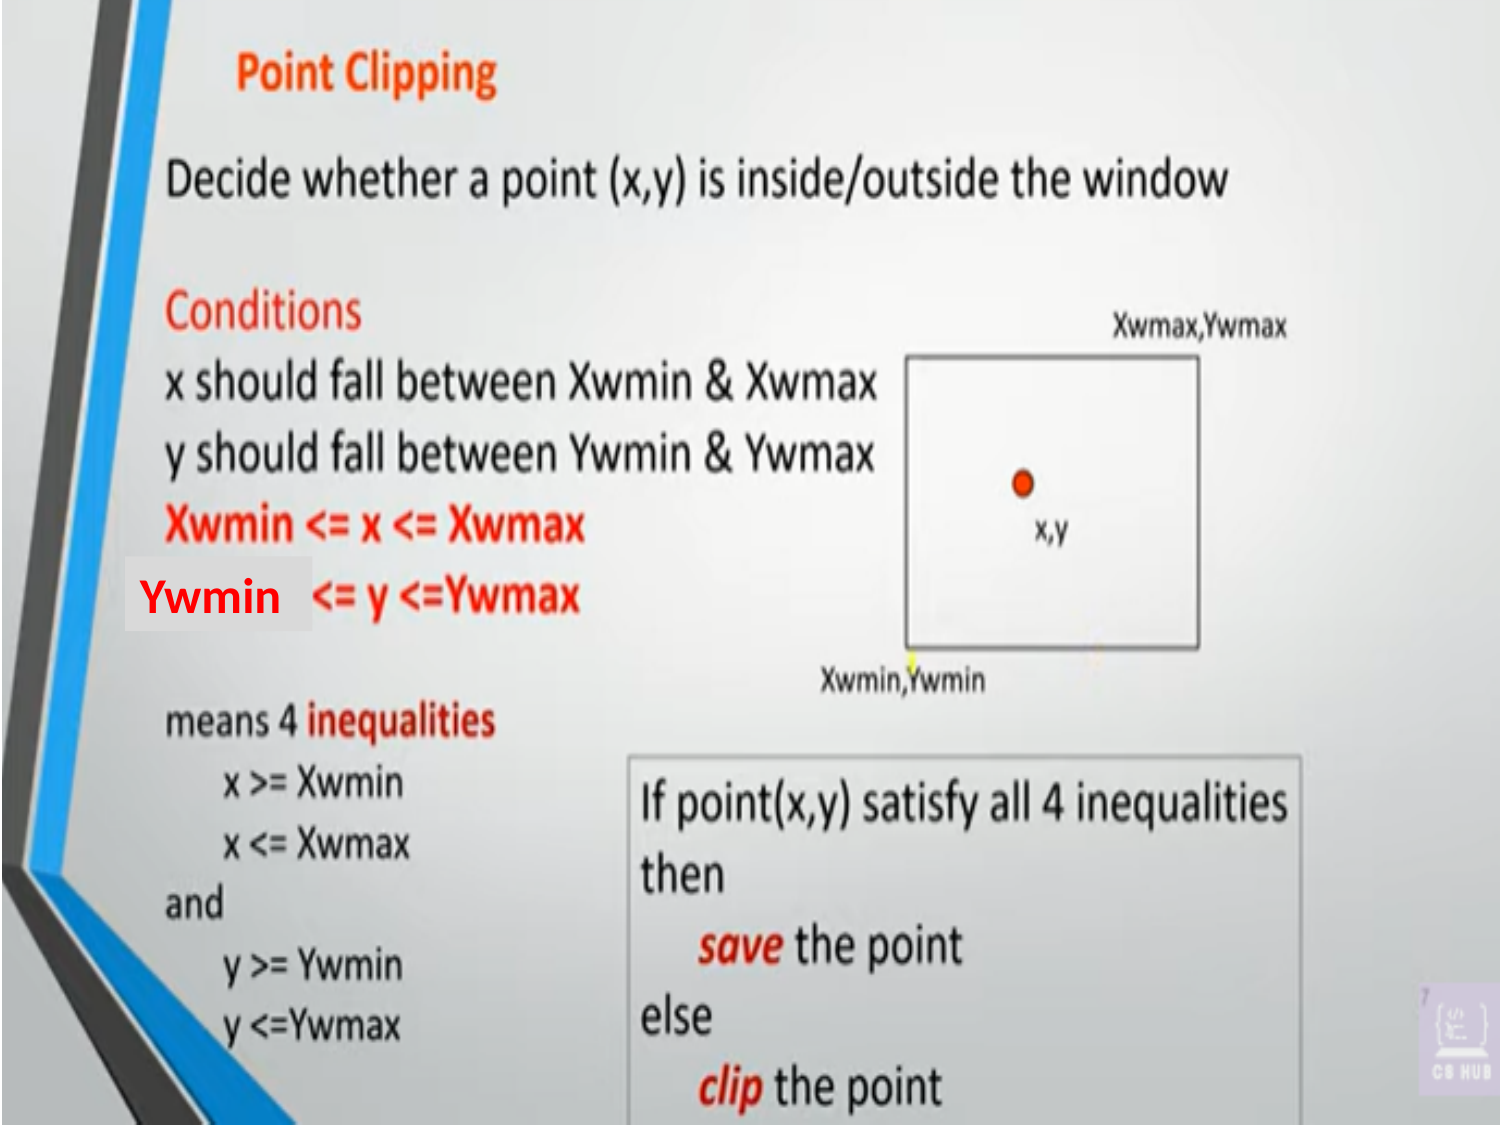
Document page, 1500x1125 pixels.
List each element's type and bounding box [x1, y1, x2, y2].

text_box [1, 0, 1500, 1125]
